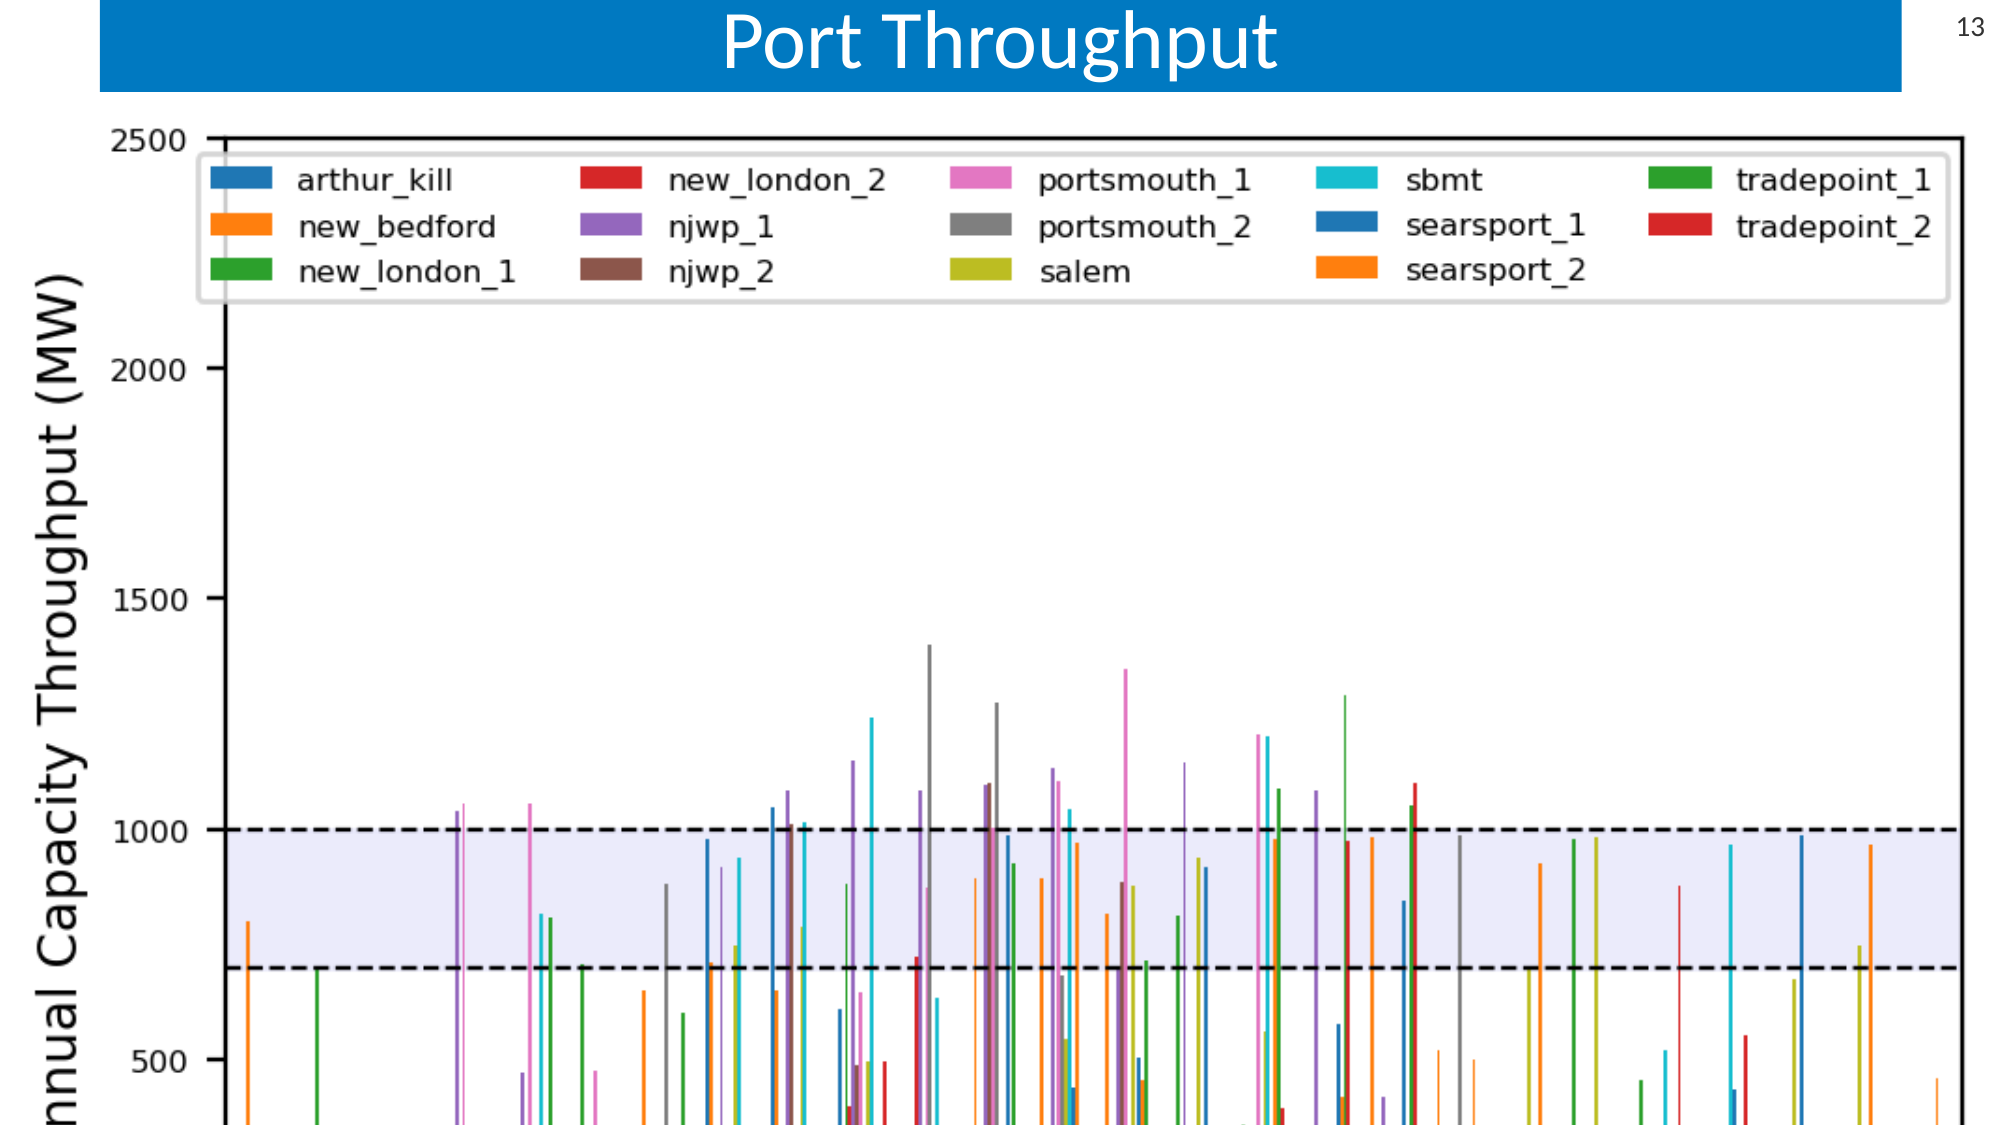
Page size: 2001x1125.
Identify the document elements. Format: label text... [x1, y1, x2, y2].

picture [0, 92, 2000, 1125]
title Port Throughput [99, 0, 1902, 91]
